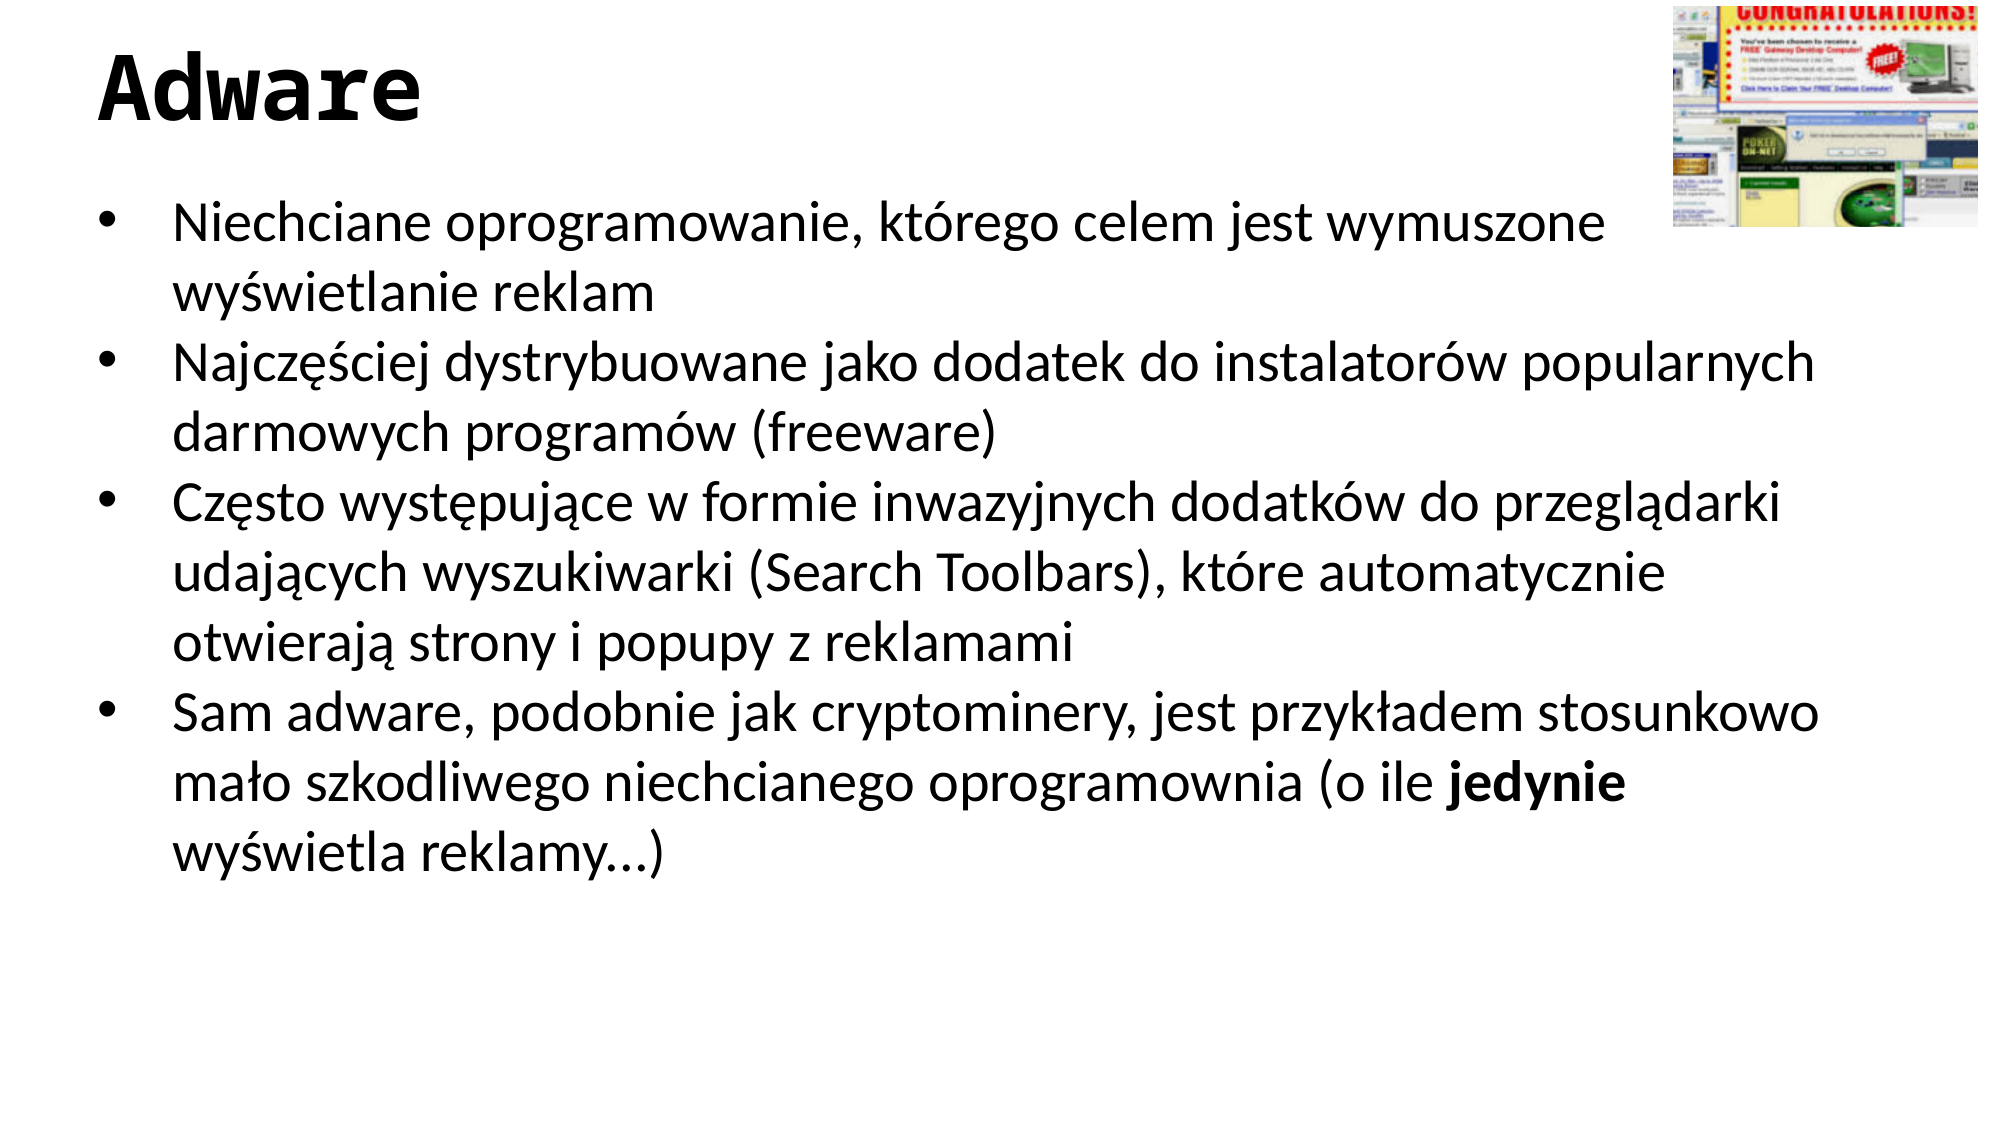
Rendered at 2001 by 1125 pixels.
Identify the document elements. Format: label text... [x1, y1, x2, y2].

picture [1673, 6, 1978, 227]
title Adware [82, 30, 1668, 152]
text_box Niechciane oprogramowanie, którego celem jest wymuszone wyświetlanie reklam Najczęściej dystrybuowane jako dodatek do instalatorów popularnych darmowych programów (freeware) Często występujące w formie inwazyjnych dodatków do przeglądarki udających wyszukiwarki (Search Toolbars), które automatycznie otwierają strony i popupy z reklamami Sam adware, podobnie jak cryptominery, jest przykładem stosunkowo mało szkodliwego niechcianego oprogramownia (o ile jedynie wyświetla reklamy...) [82, 175, 1838, 891]
